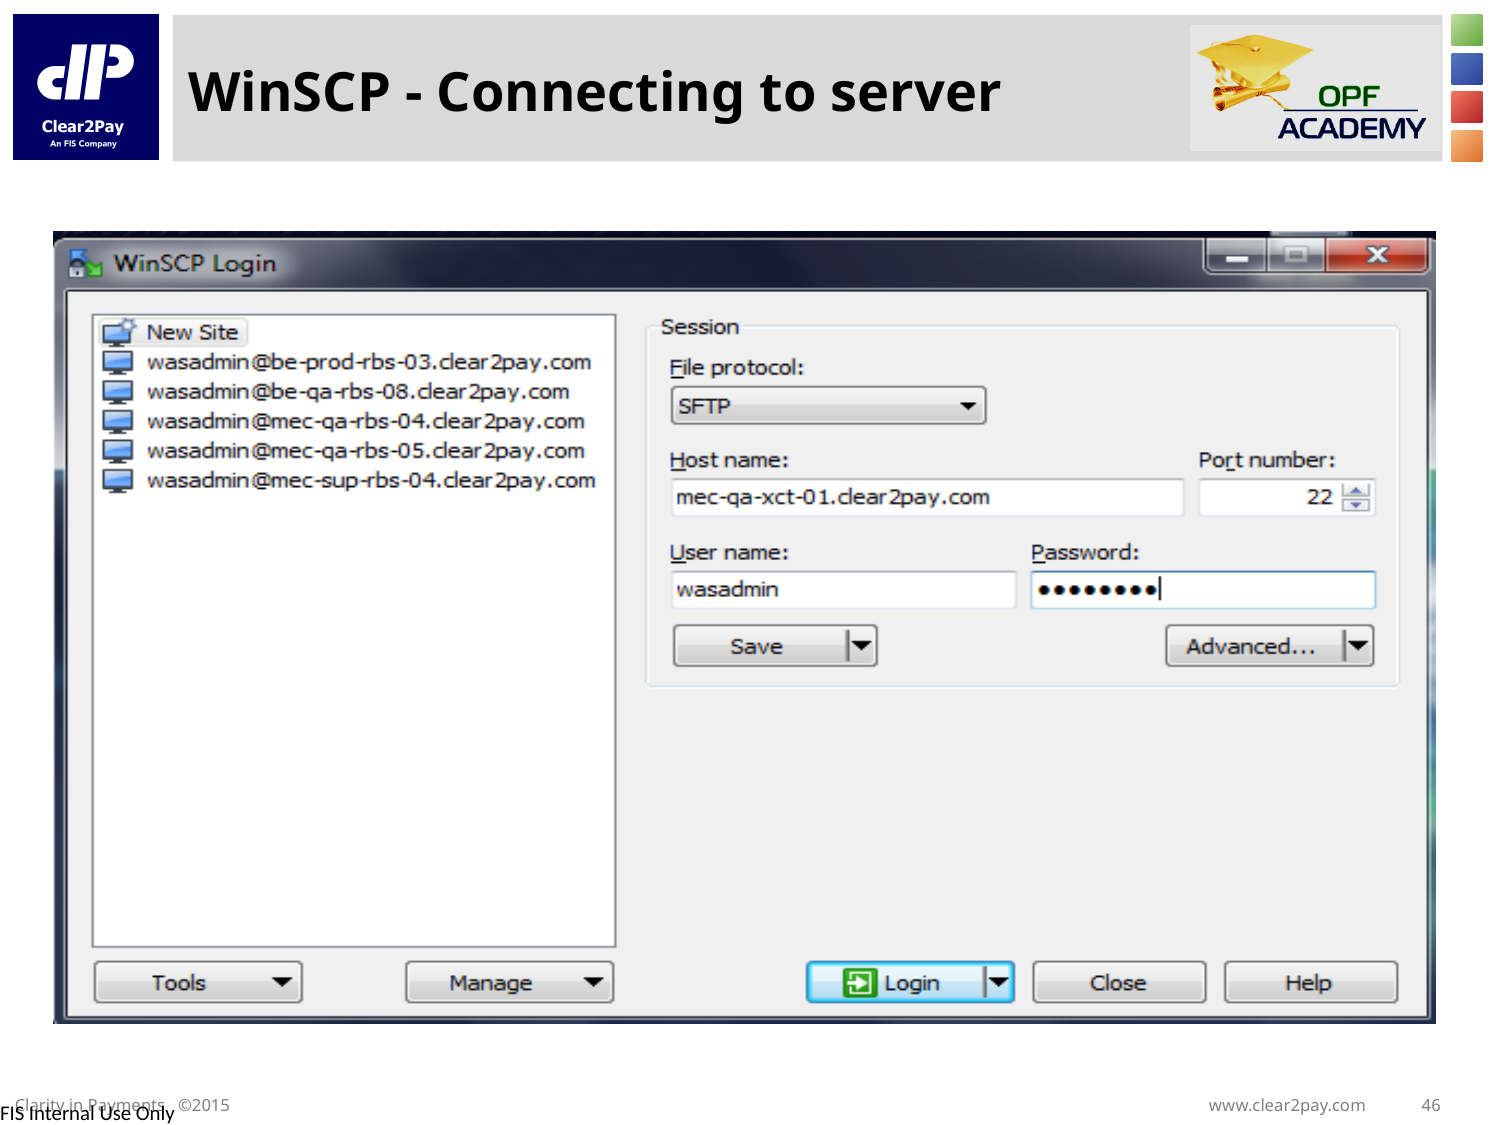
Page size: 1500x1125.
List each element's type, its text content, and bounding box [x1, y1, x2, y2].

picture [13, 14, 159, 160]
title WinSCP - Connecting to server [173, 25, 1189, 155]
picture [1190, 25, 1441, 151]
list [52, 231, 1436, 1024]
